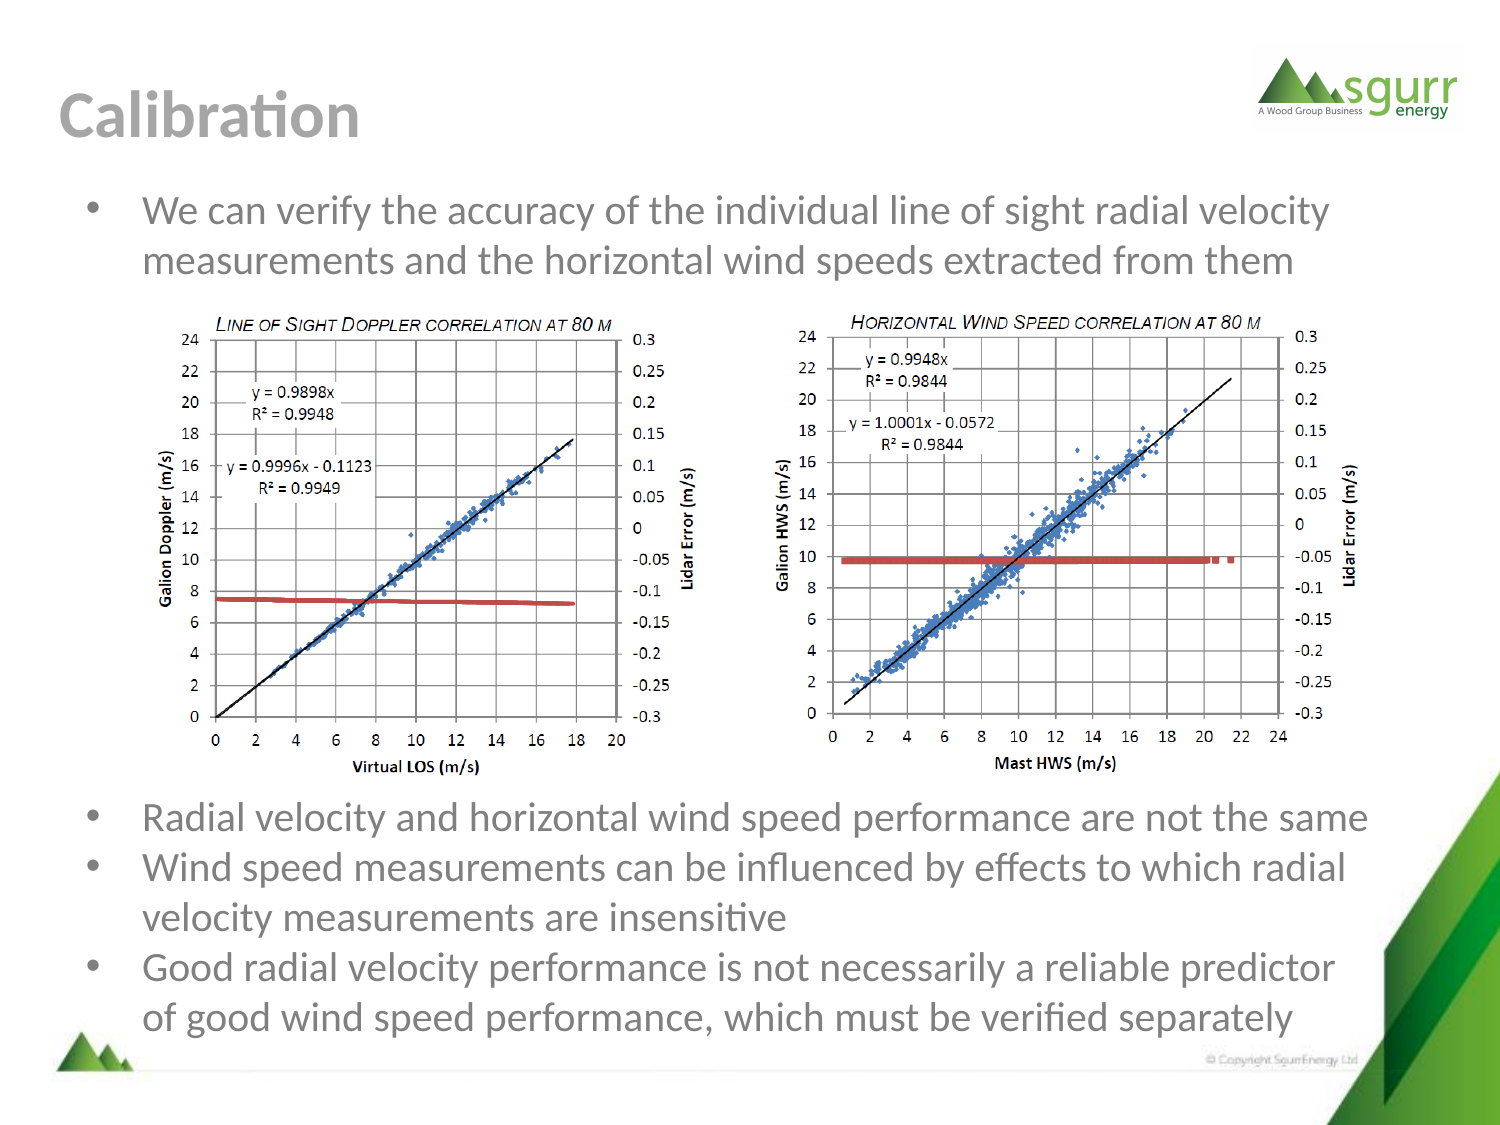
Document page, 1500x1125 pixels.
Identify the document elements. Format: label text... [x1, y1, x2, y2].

text_box We can verify the accuracy of the individual line of sight radial velocity measurements and the horizontal wind speeds extracted from them [71, 175, 1484, 290]
text_box Calibration [44, 77, 1196, 144]
picture [2, 8, 1500, 1125]
text_box Radial velocity and horizontal wind speed performance are not the same Wind speed measurements can be influenced by effects to which radial velocity measurements are insensitive Good radial velocity performance is not necessarily a reliable predictor of good wind speed performance, which must be verified separately [71, 782, 1392, 1048]
